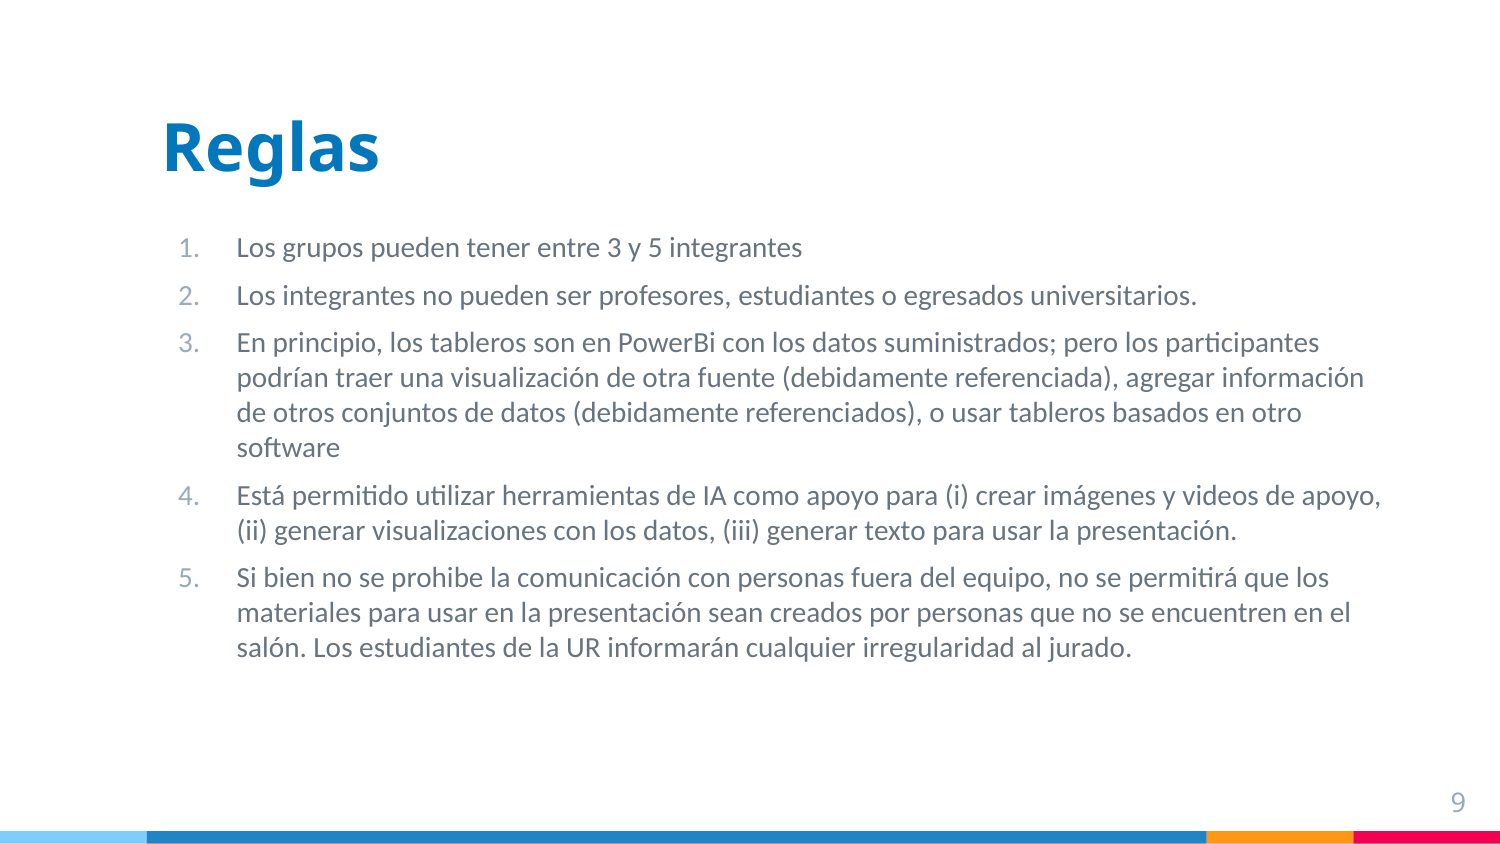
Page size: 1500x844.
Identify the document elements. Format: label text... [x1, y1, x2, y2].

list Los grupos pueden tener entre 3 y 5 integrantes Los integrantes no pueden ser profesores, estudiantes o egresados universitarios. En principio, los tableros son en PowerBi con los datos suministrados; pero los participantes podrían traer una visualización de otra fuente (debidamente referenciada), agregar información de otros conjuntos de datos (debidamente referenciados), o usar tableros basados en otro software Está permitido utilizar herramientas de IA como apoyo para (i) crear imágenes y videos de apoyo, (ii) generar visualizaciones con los datos, (iii) generar texto para usar la presentación. Si bien no se prohibe la comunicación con personas fuera del equipo, no se permitirá que los materiales para usar en la presentación sean creados por personas que no se encuentren en el salón. Los estudiantes de la UR informarán cualquier irregularidad al jurado. [146, 213, 1402, 808]
slide_number 9 [1391, 770, 1482, 822]
title Reglas [146, 58, 1207, 200]
